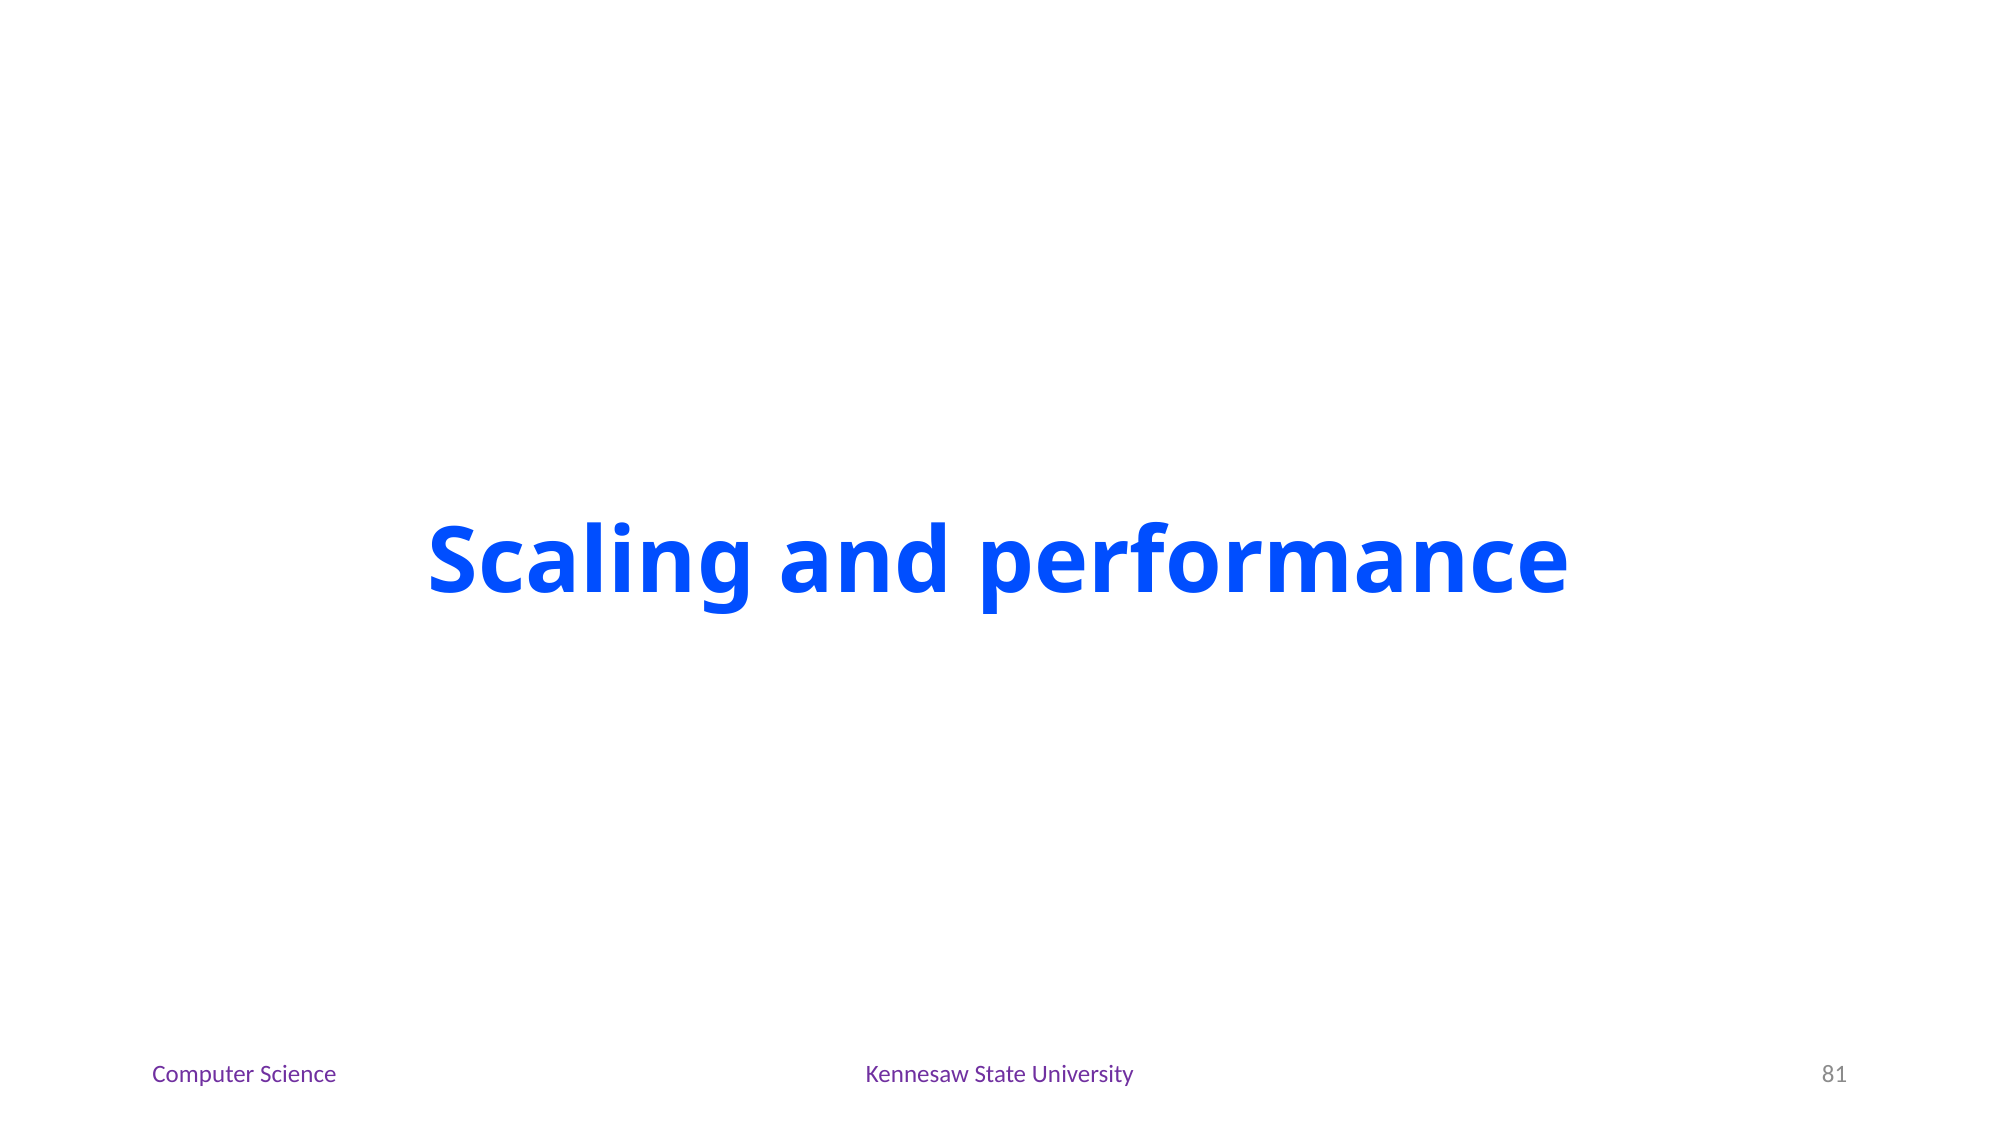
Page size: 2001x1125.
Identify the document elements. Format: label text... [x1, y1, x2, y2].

slide_number 81 [1412, 1042, 1863, 1103]
slide_number Computer Science [137, 1042, 588, 1103]
footer Kennesaw State University [662, 1042, 1338, 1103]
title Scaling and performance [137, 453, 1863, 672]
